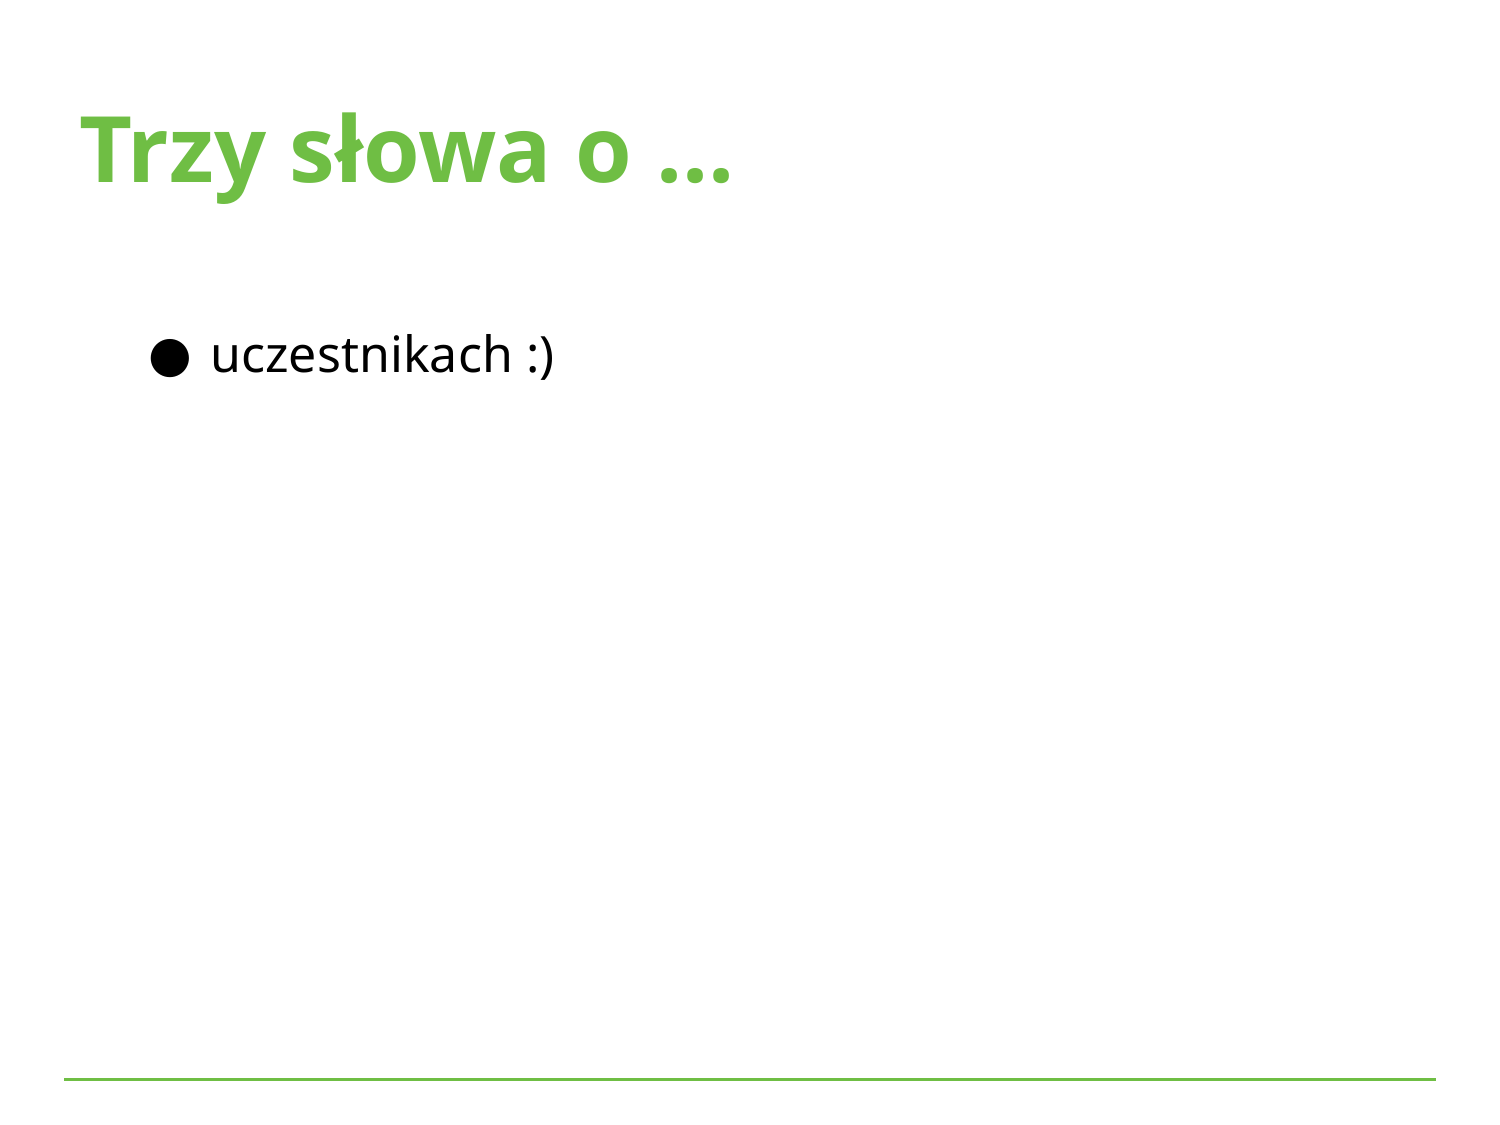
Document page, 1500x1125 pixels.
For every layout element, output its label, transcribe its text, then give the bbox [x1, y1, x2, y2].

text_box uczestnikach :) [120, 284, 1380, 1044]
text_box Trzy słowa o ... [64, 82, 1166, 210]
